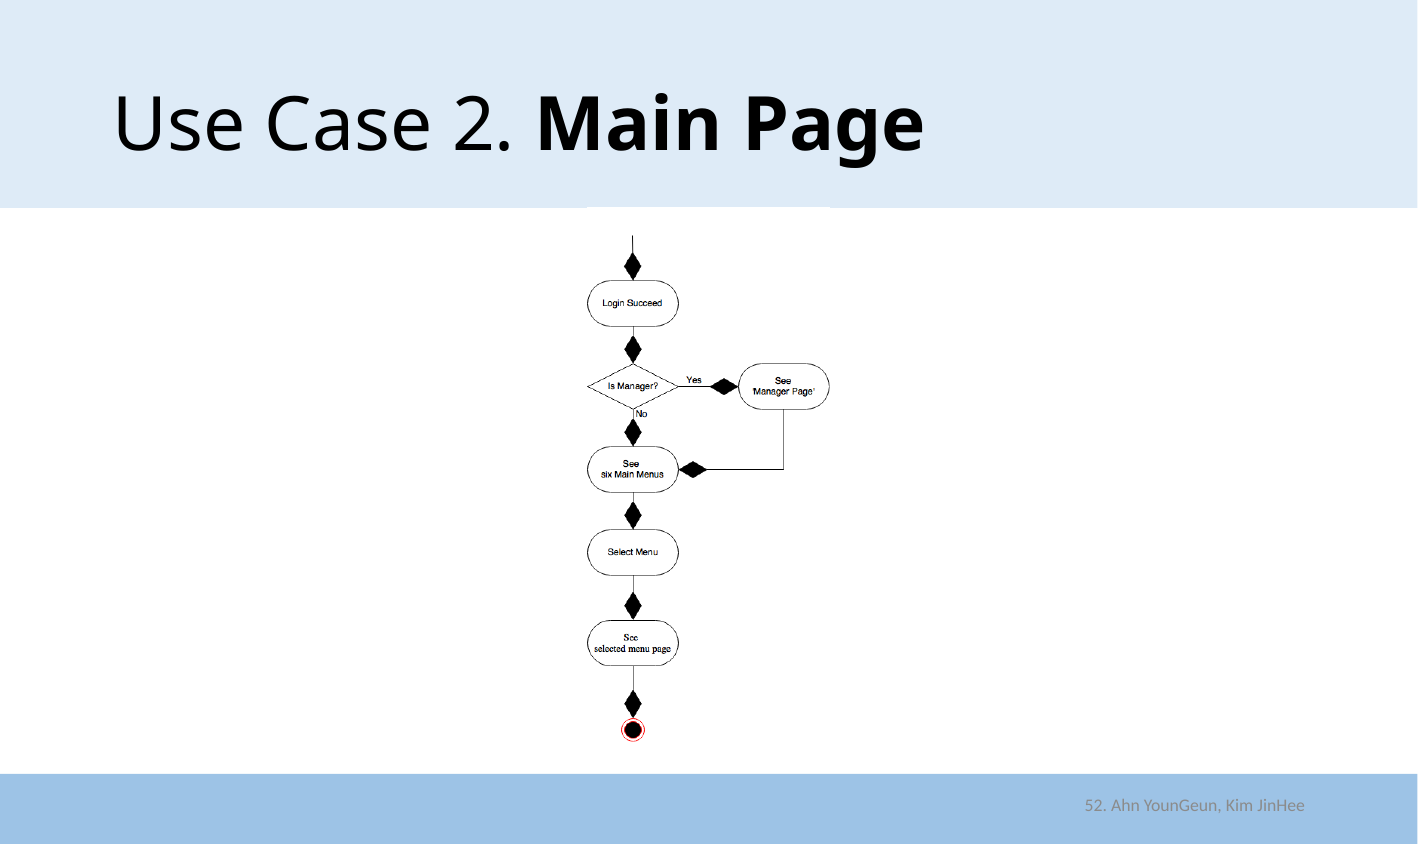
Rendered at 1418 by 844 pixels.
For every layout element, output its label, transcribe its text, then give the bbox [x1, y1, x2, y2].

title Use Case 2. Main Page [97, 44, 1320, 208]
picture [587, 207, 830, 749]
slide_number 52. Ahn YounGeun, Kim JinHee [1001, 782, 1320, 827]
